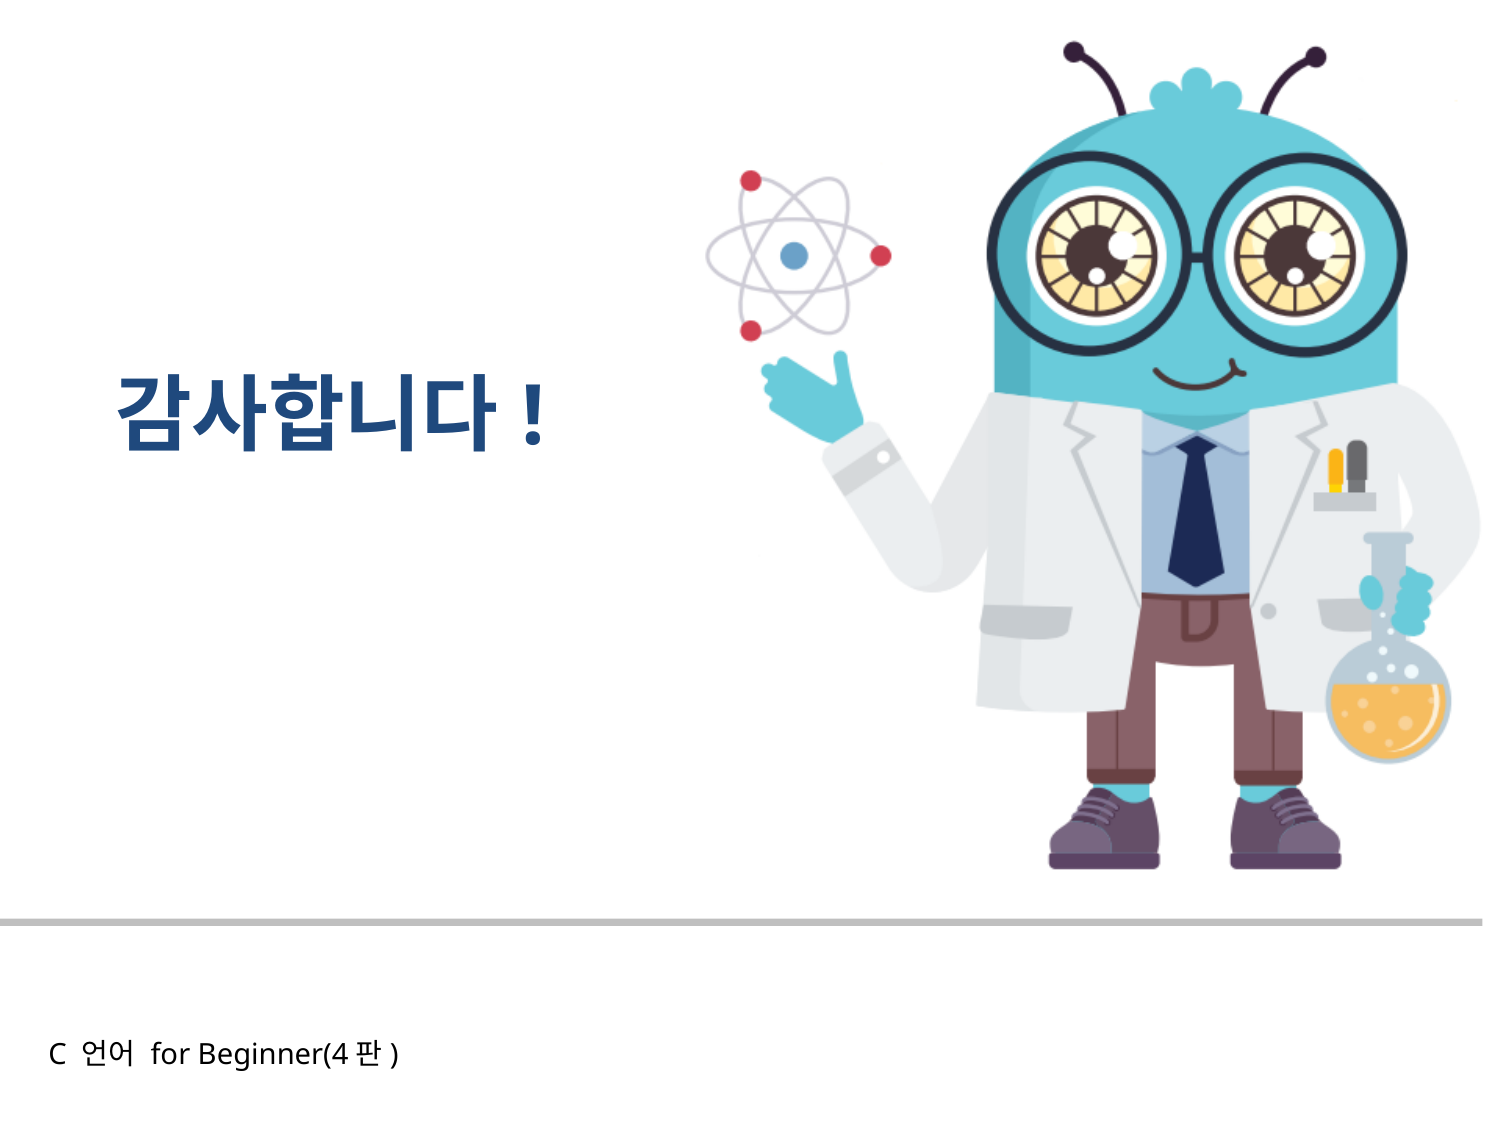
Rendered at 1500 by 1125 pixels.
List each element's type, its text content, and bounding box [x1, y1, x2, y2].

picture [704, 19, 1500, 882]
text_box 감사합니다! [100, 231, 680, 587]
